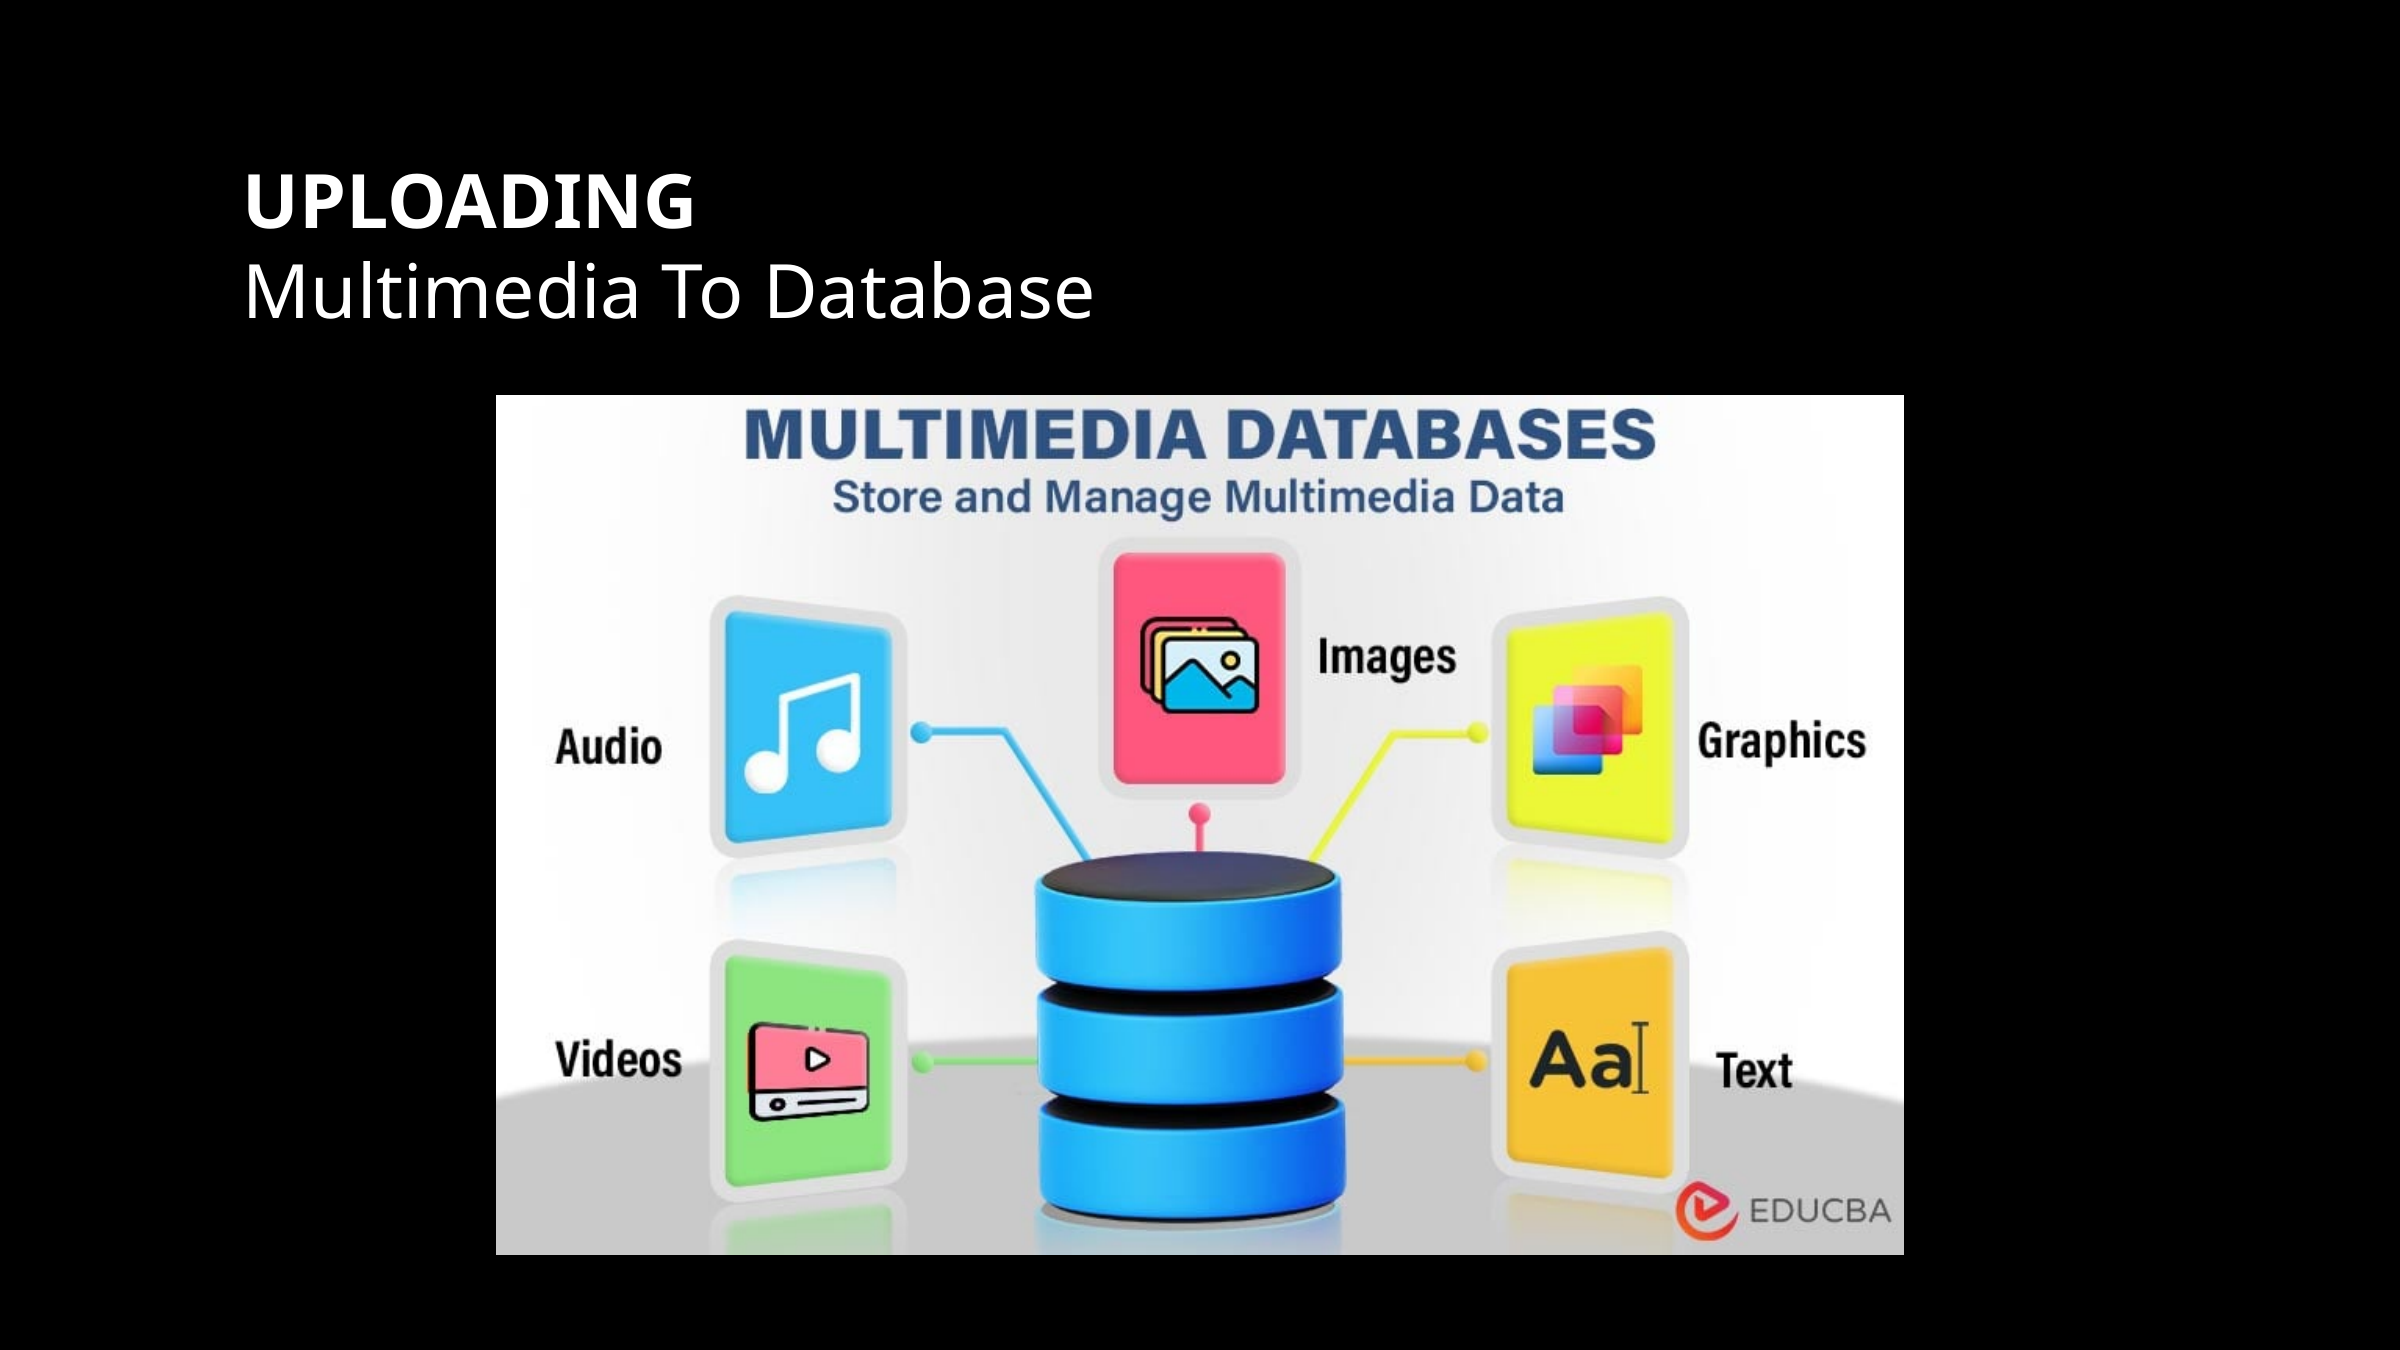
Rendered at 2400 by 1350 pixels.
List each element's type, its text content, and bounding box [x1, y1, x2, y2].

picture [496, 395, 1904, 1255]
text_box UPLOADING Multimedia To Database [228, 146, 1429, 341]
